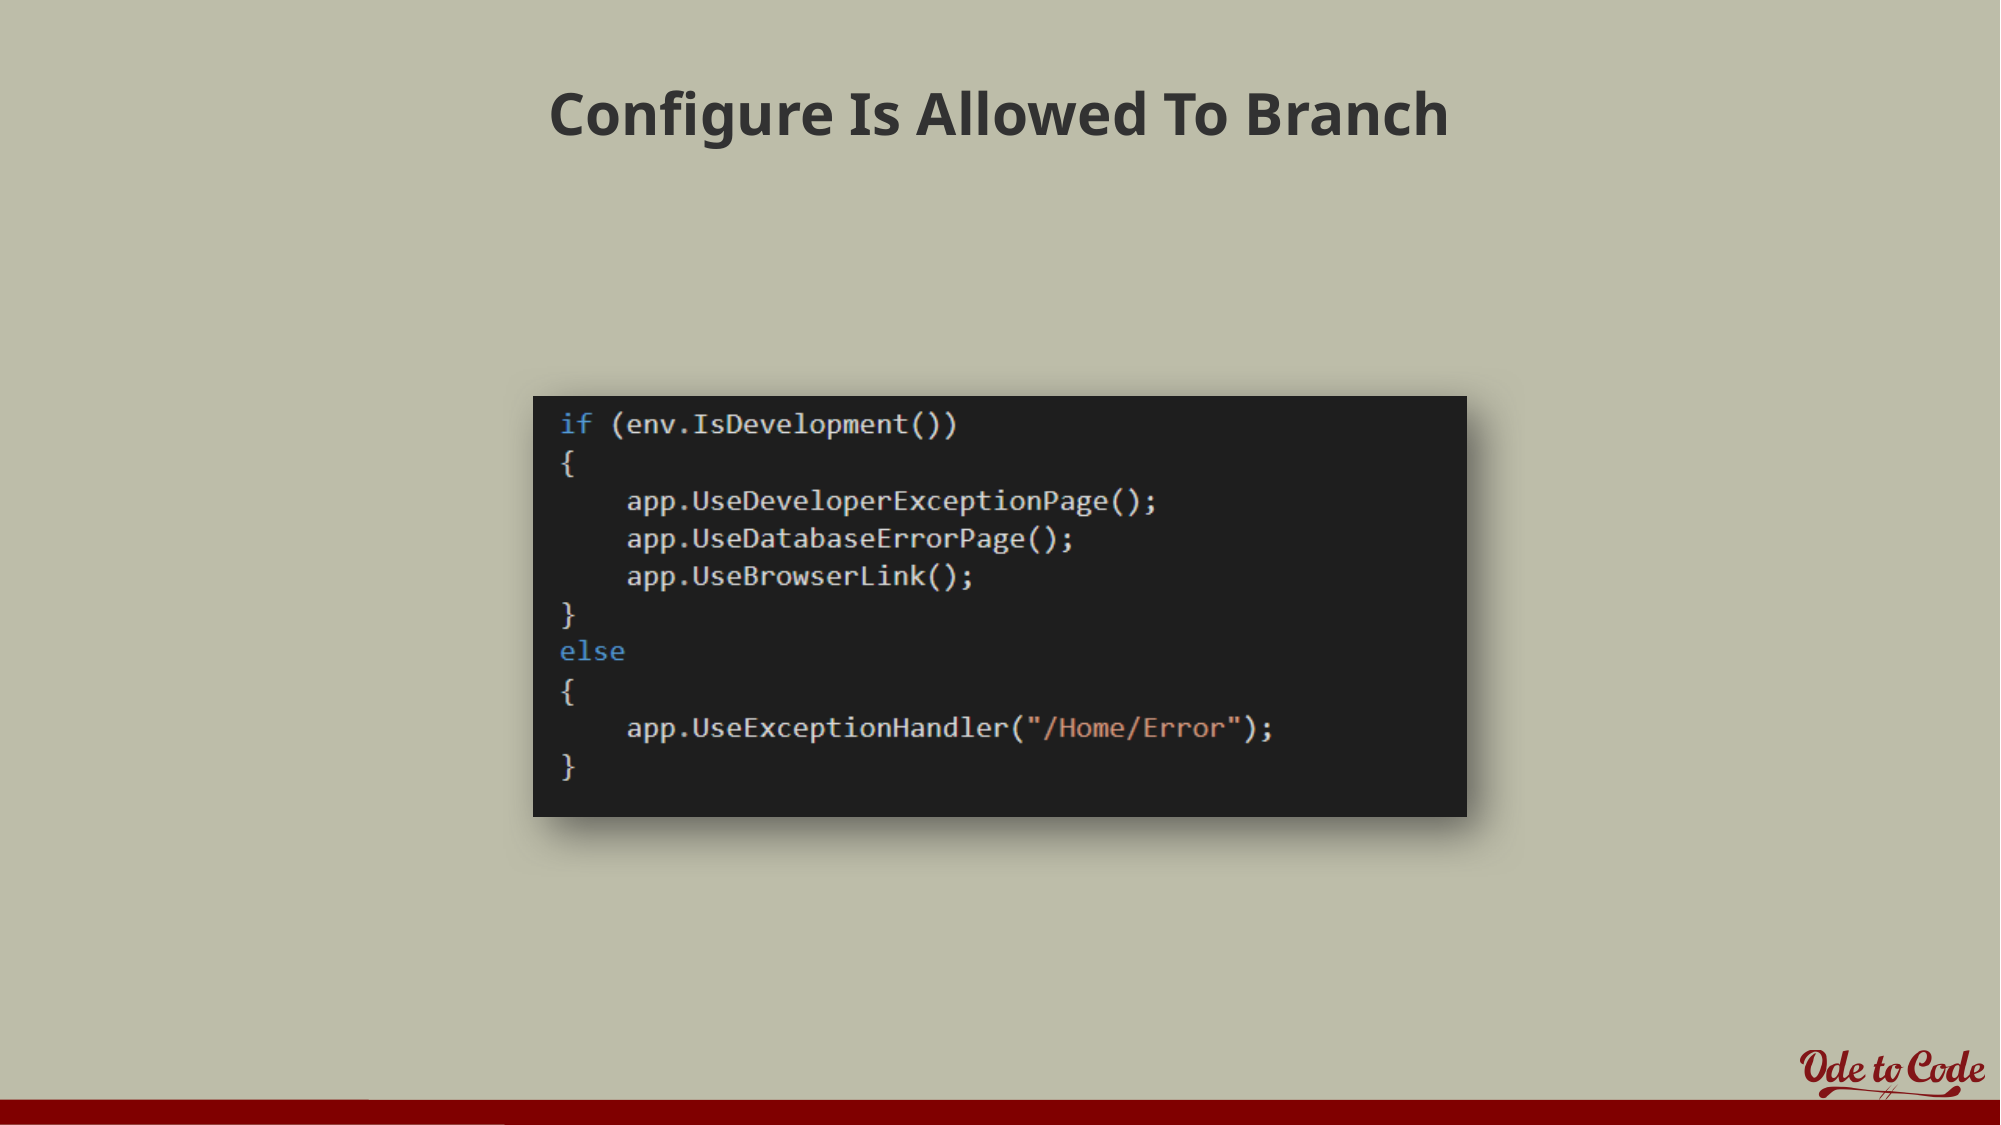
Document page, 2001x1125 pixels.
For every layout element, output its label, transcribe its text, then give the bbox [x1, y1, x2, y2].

picture [533, 396, 1467, 817]
picture [1800, 1050, 1985, 1100]
title Configure Is Allowed To Branch [99, 49, 1901, 176]
